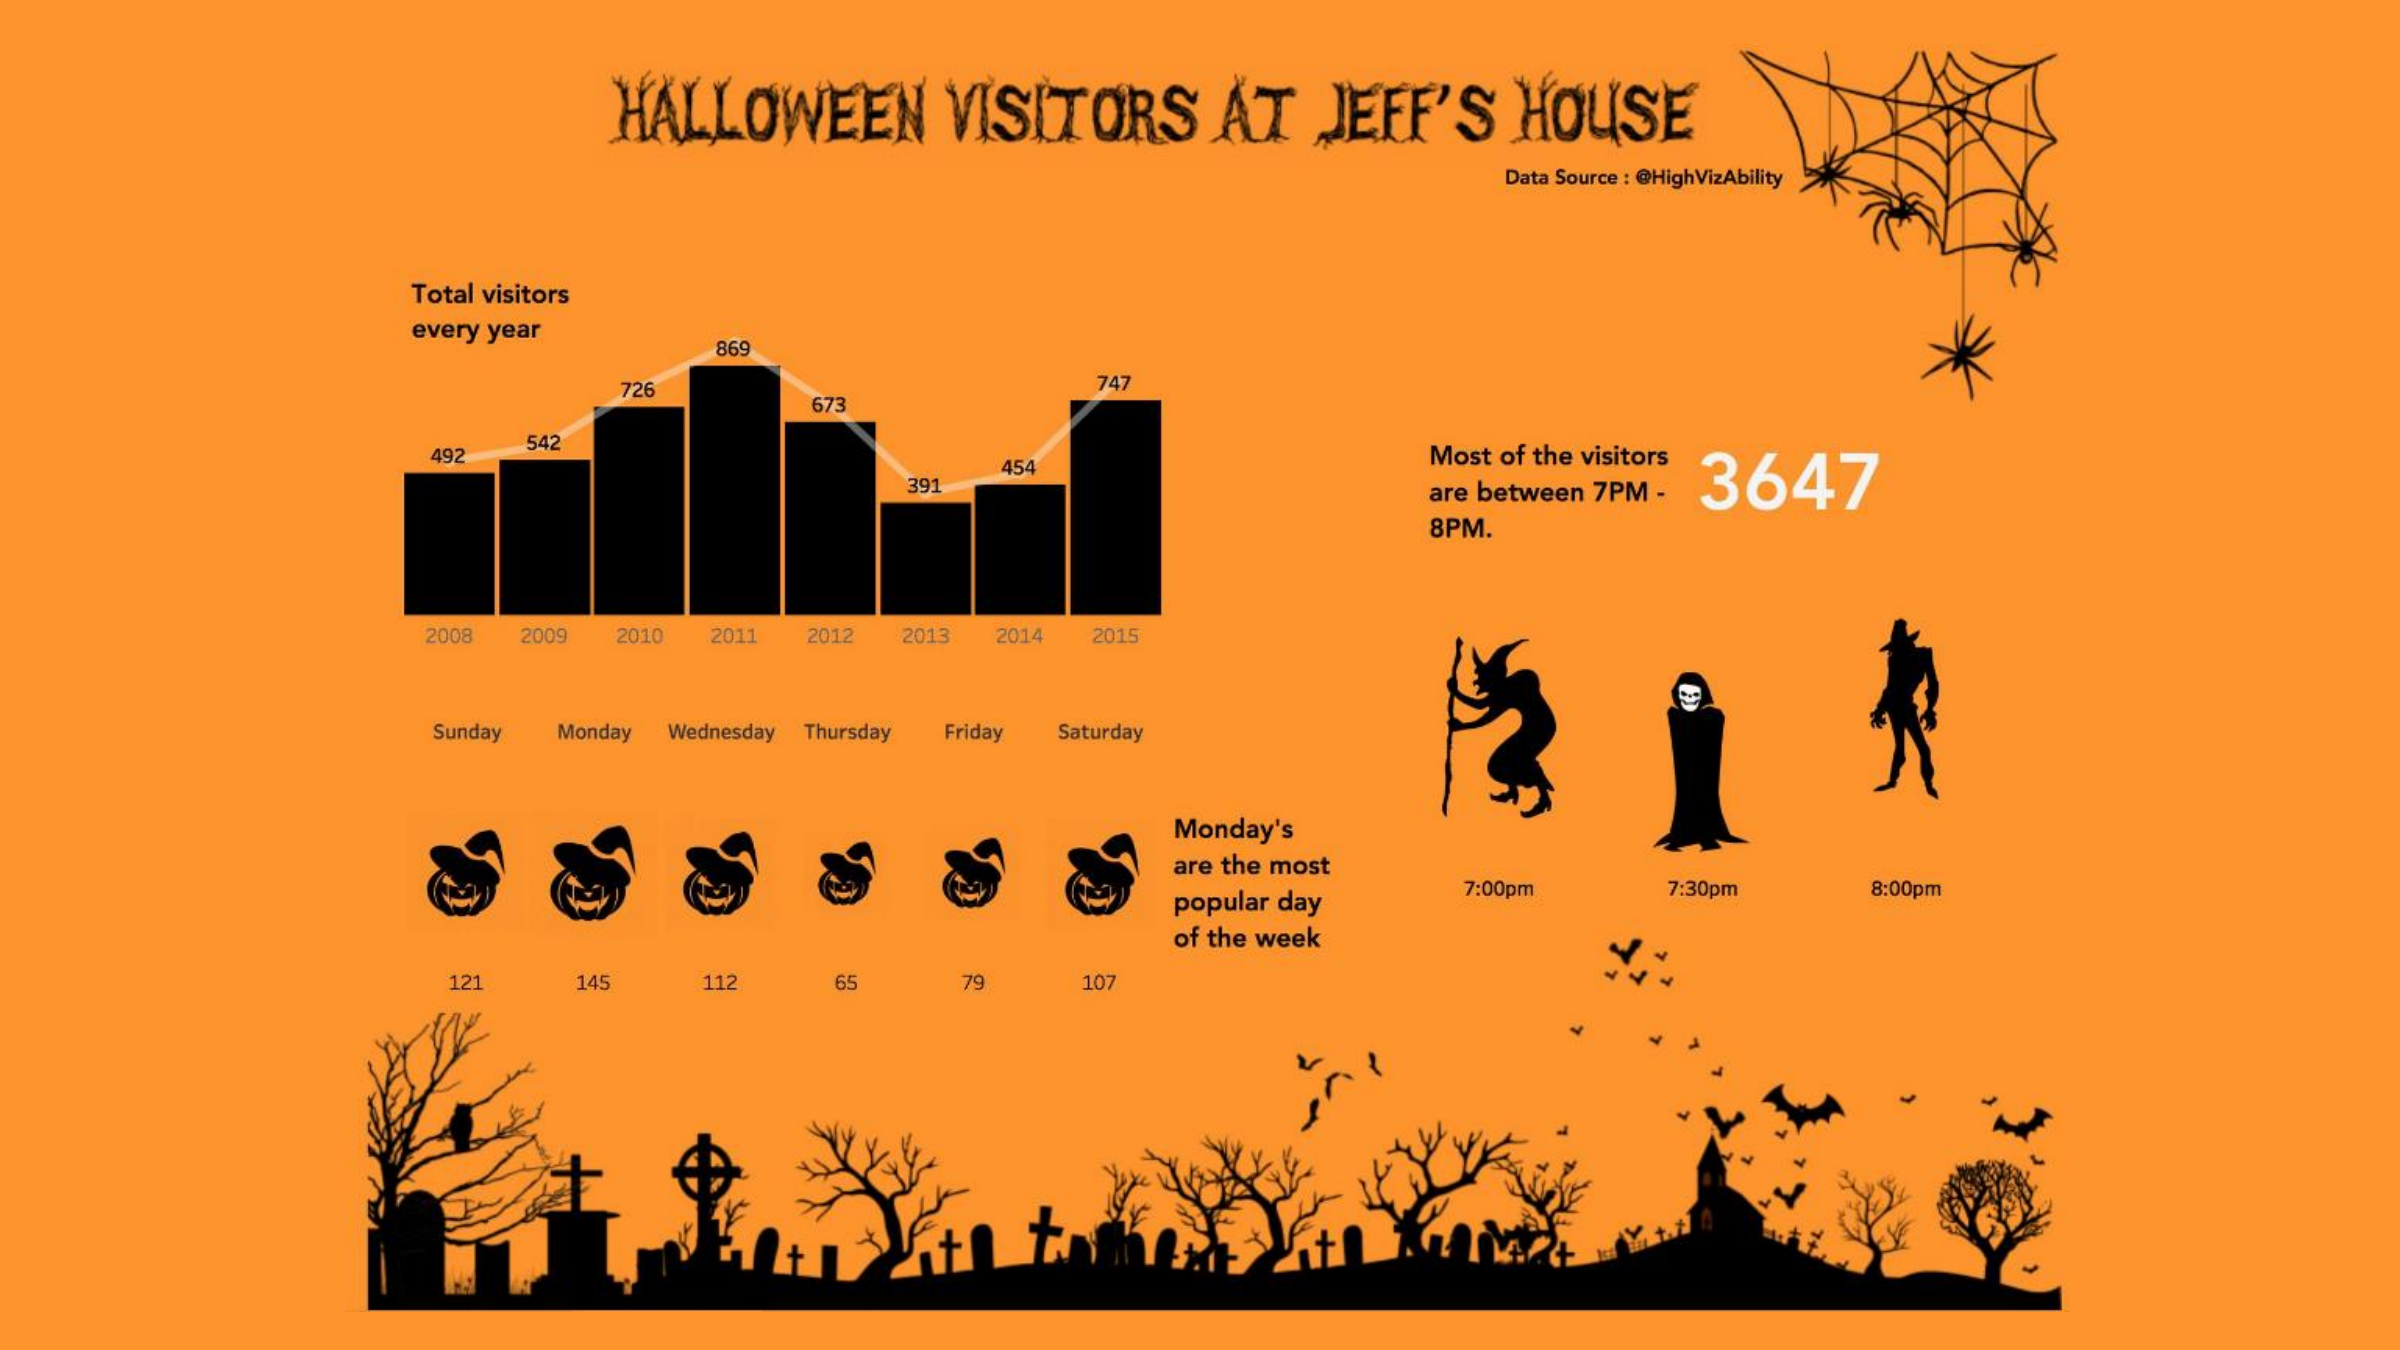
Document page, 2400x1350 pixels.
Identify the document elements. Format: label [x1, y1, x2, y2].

picture [344, 44, 2070, 1312]
